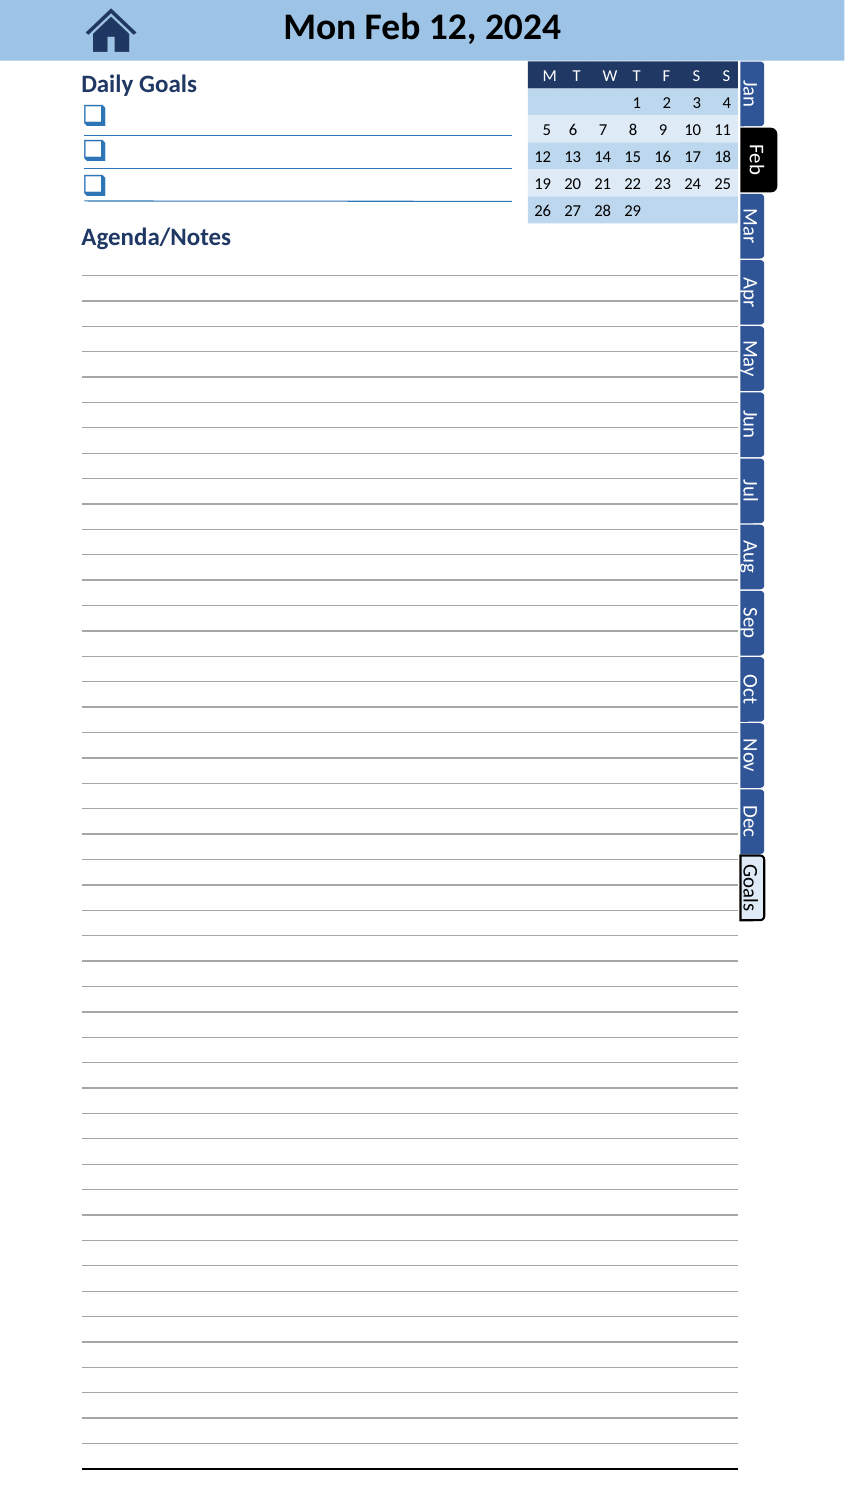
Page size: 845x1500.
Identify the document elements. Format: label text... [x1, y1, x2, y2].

picture [82, 1, 140, 59]
list Mon Feb 12, 2024 [190, 0, 655, 61]
